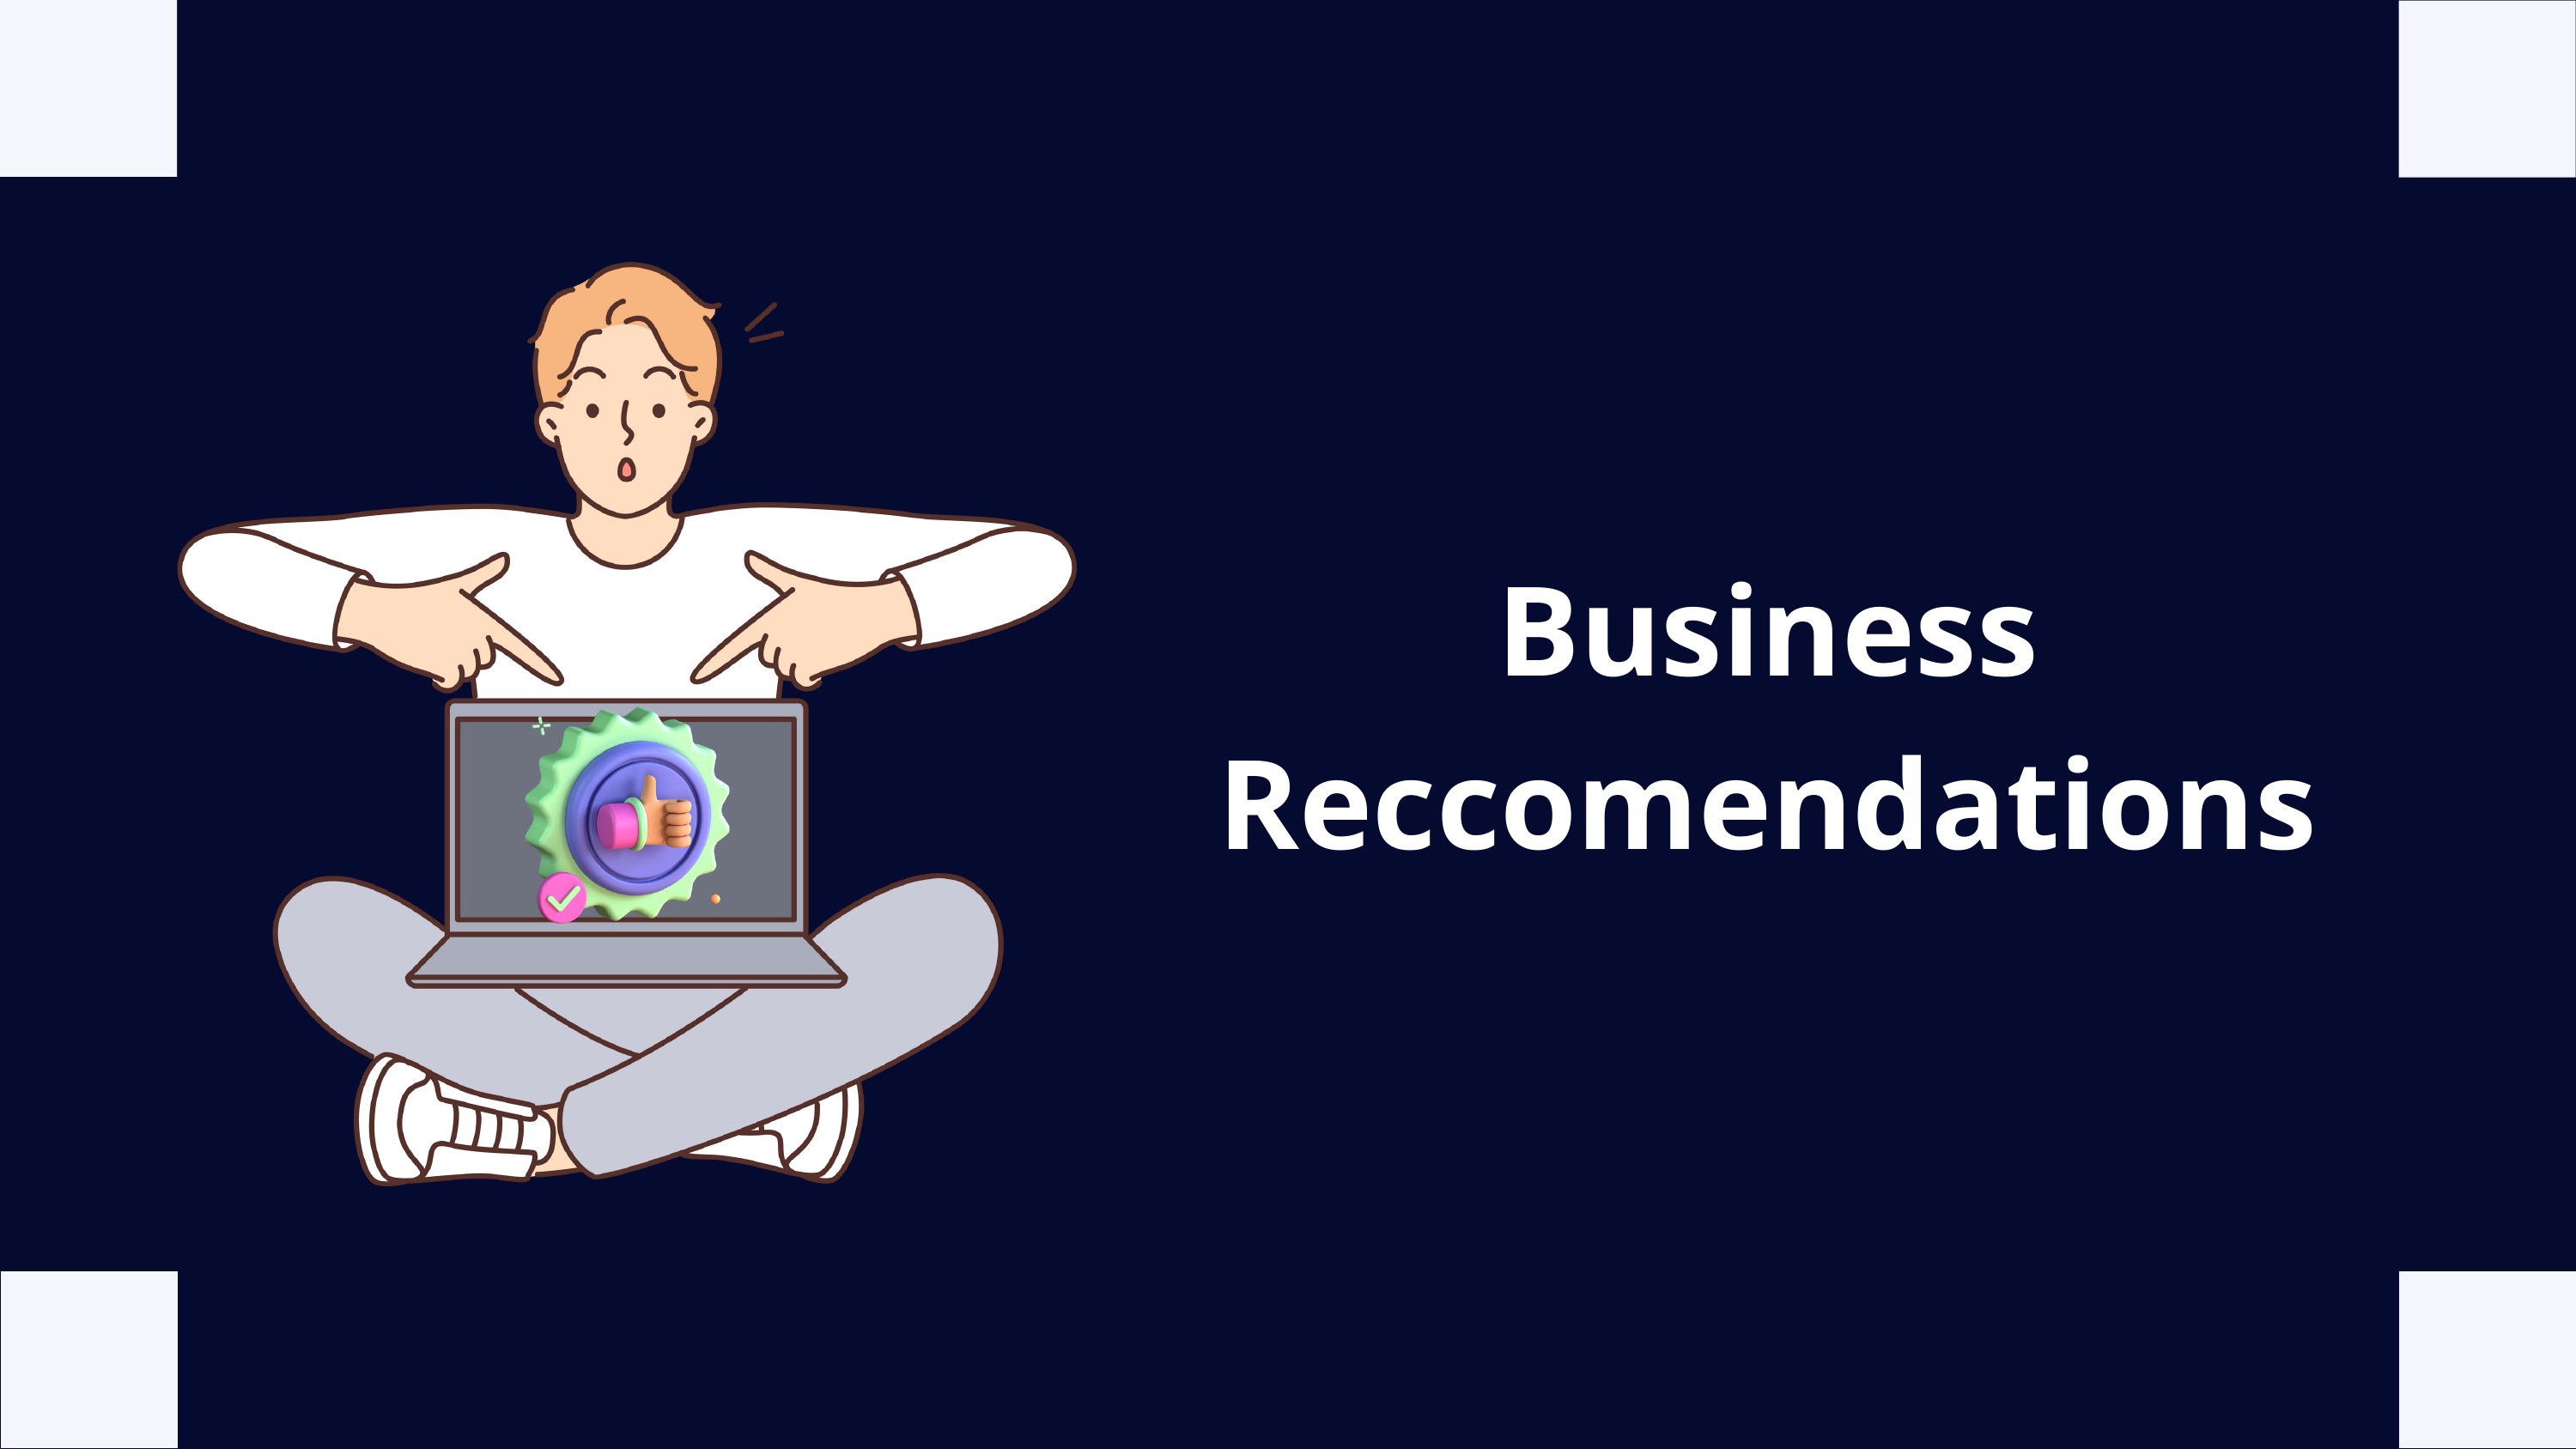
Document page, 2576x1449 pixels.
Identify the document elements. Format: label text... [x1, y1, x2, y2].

text_box [524, 706, 730, 924]
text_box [0, 1270, 178, 1449]
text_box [2398, 1270, 2576, 1449]
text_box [0, 0, 178, 178]
text_box Business Reccomendations [1104, 527, 2432, 875]
text_box [177, 262, 1077, 1186]
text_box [2398, 0, 2576, 178]
